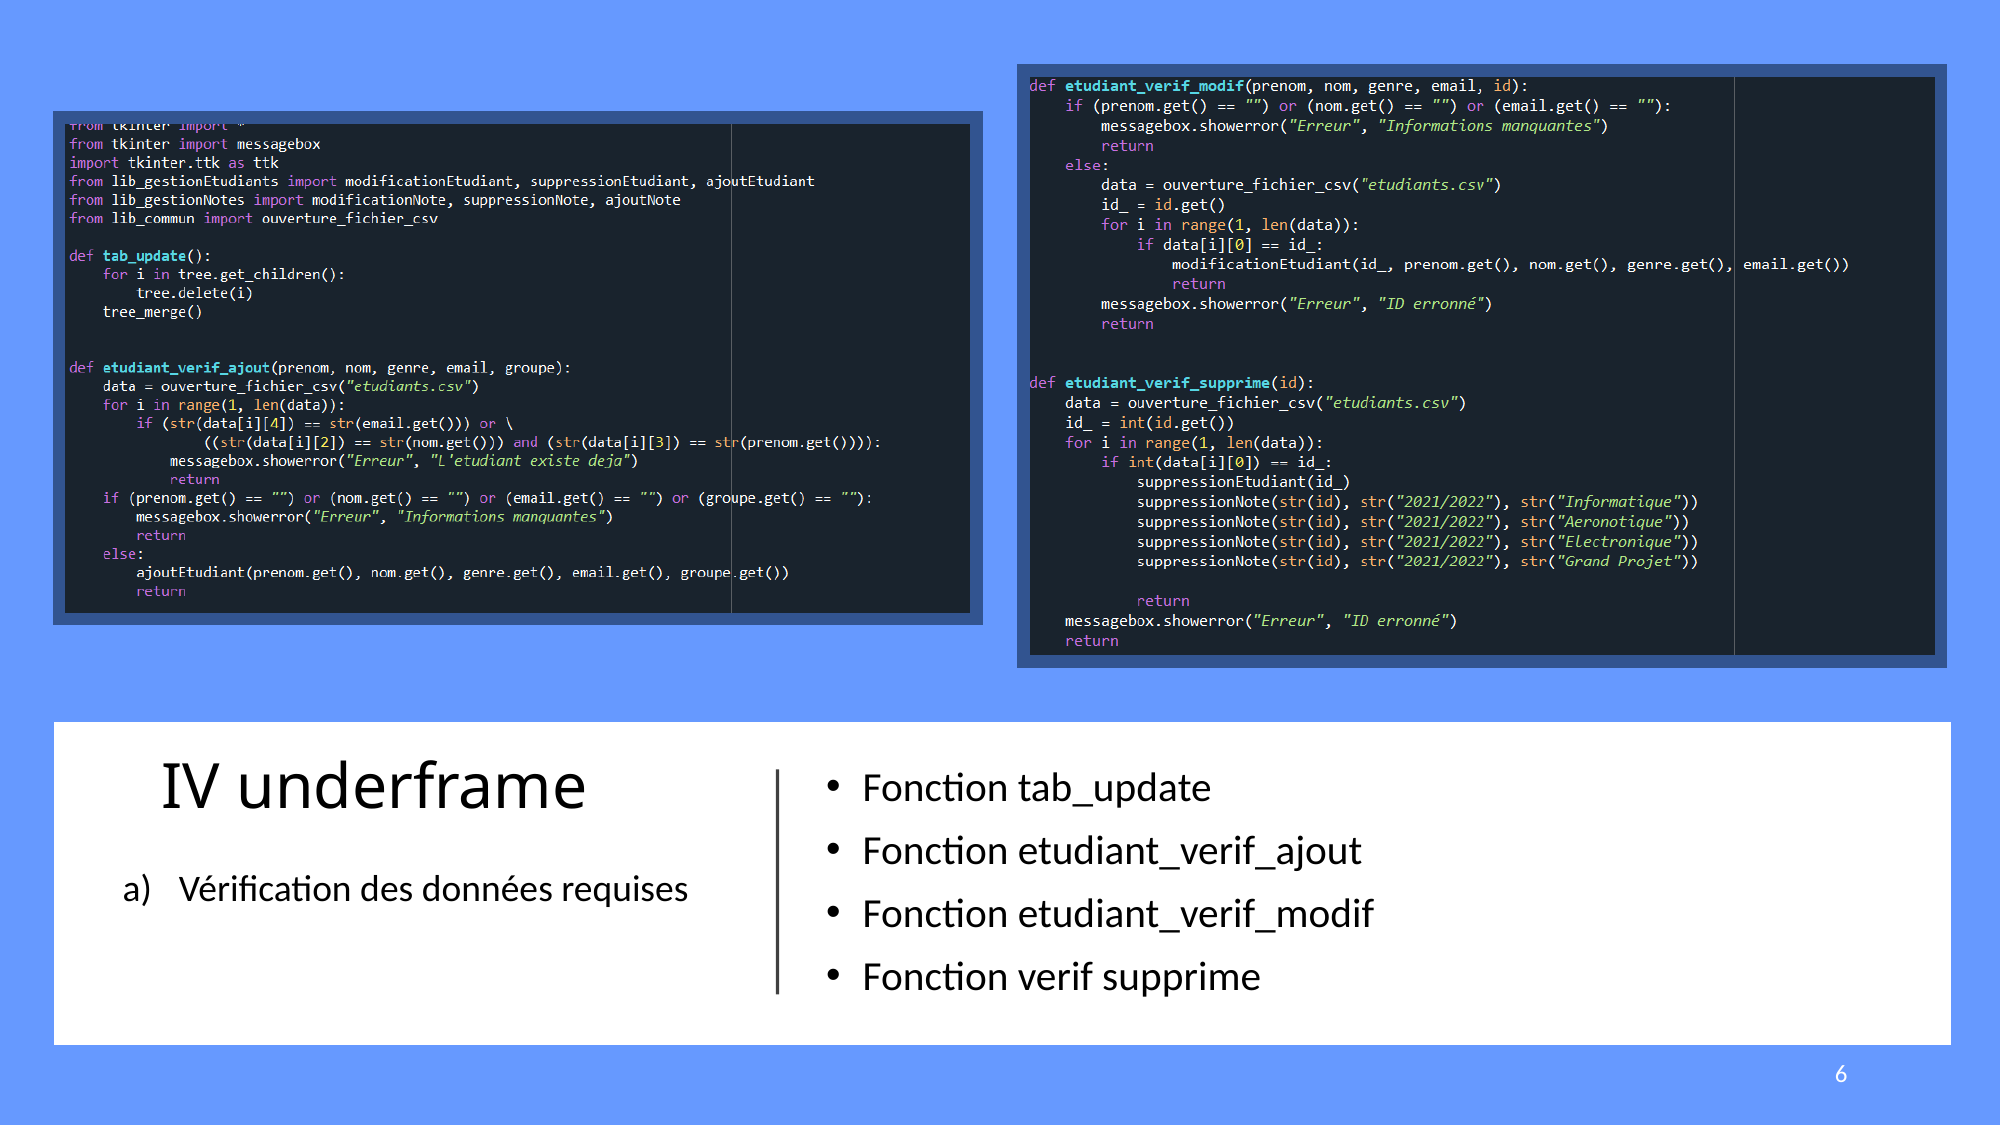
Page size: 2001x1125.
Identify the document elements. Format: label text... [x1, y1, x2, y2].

picture [1025, 70, 1936, 662]
text_box [1022, 69, 1942, 663]
title IV underframe [0, 662, 604, 914]
slide_number 6 [1412, 1042, 1863, 1103]
text_box [63, 731, 1942, 1036]
text_box [58, 116, 977, 620]
text_box Vérification des données requises [107, 856, 705, 962]
list Fonction tab_update Fonction etudiant_verif_ajout Fonction etudiant_verif_modif Fonction verif supprime [811, 757, 1896, 1008]
picture [64, 114, 977, 617]
